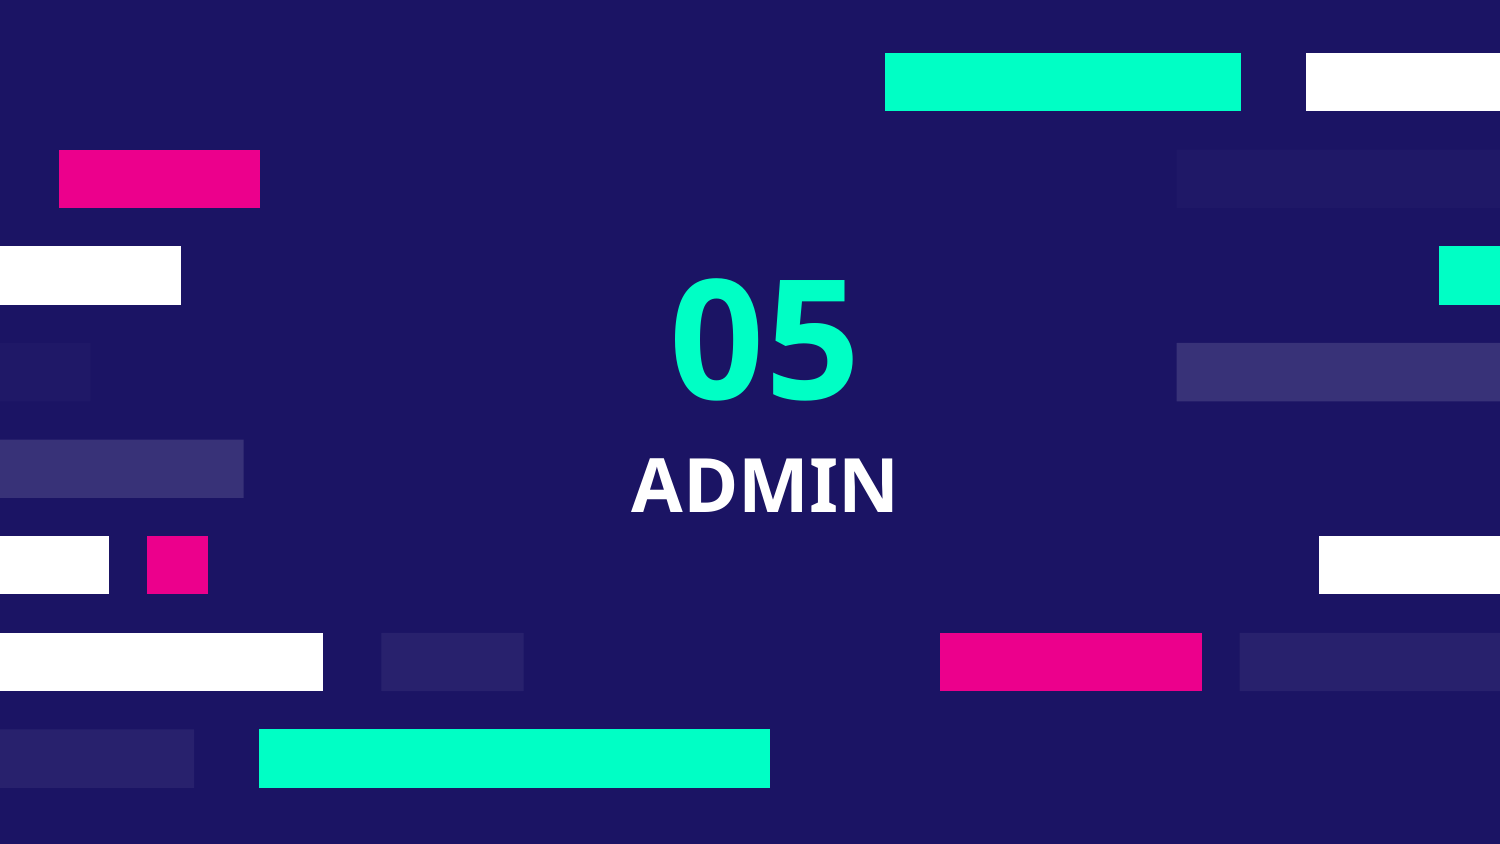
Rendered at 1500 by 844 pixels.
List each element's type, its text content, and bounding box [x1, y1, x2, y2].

title ADMIN [74, 445, 1457, 519]
title 05 [74, 352, 1457, 434]
